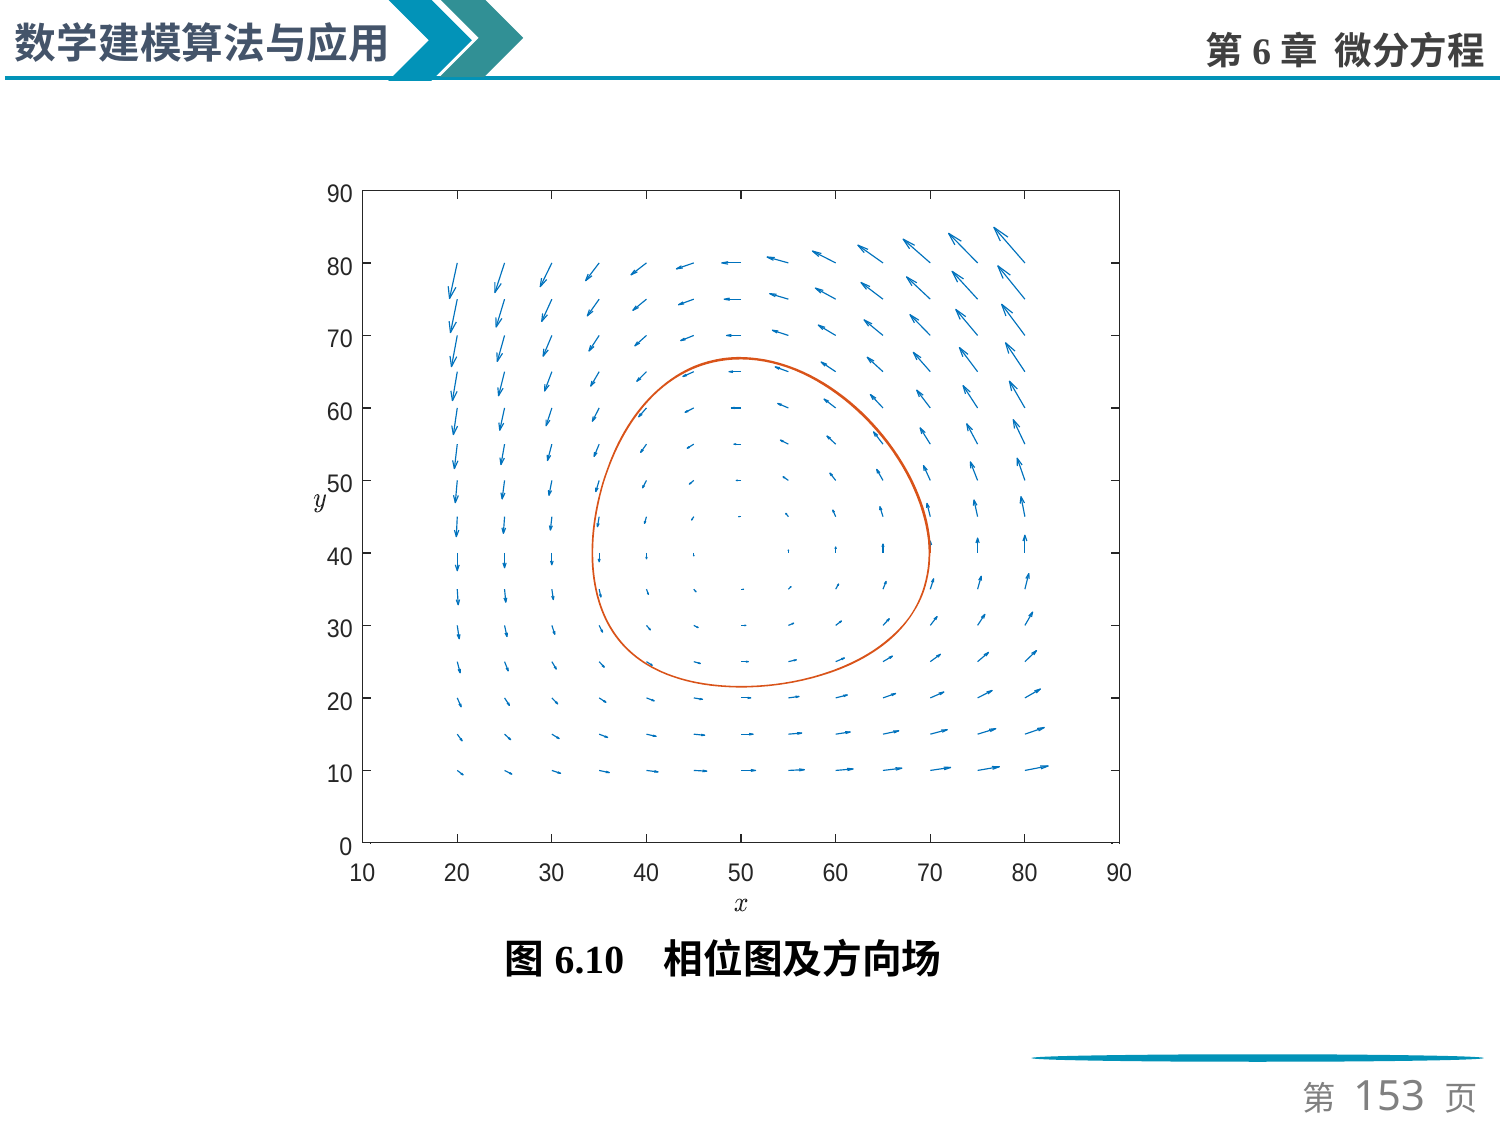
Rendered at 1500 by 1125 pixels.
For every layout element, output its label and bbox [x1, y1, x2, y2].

text_box [87, 130, 1358, 1024]
